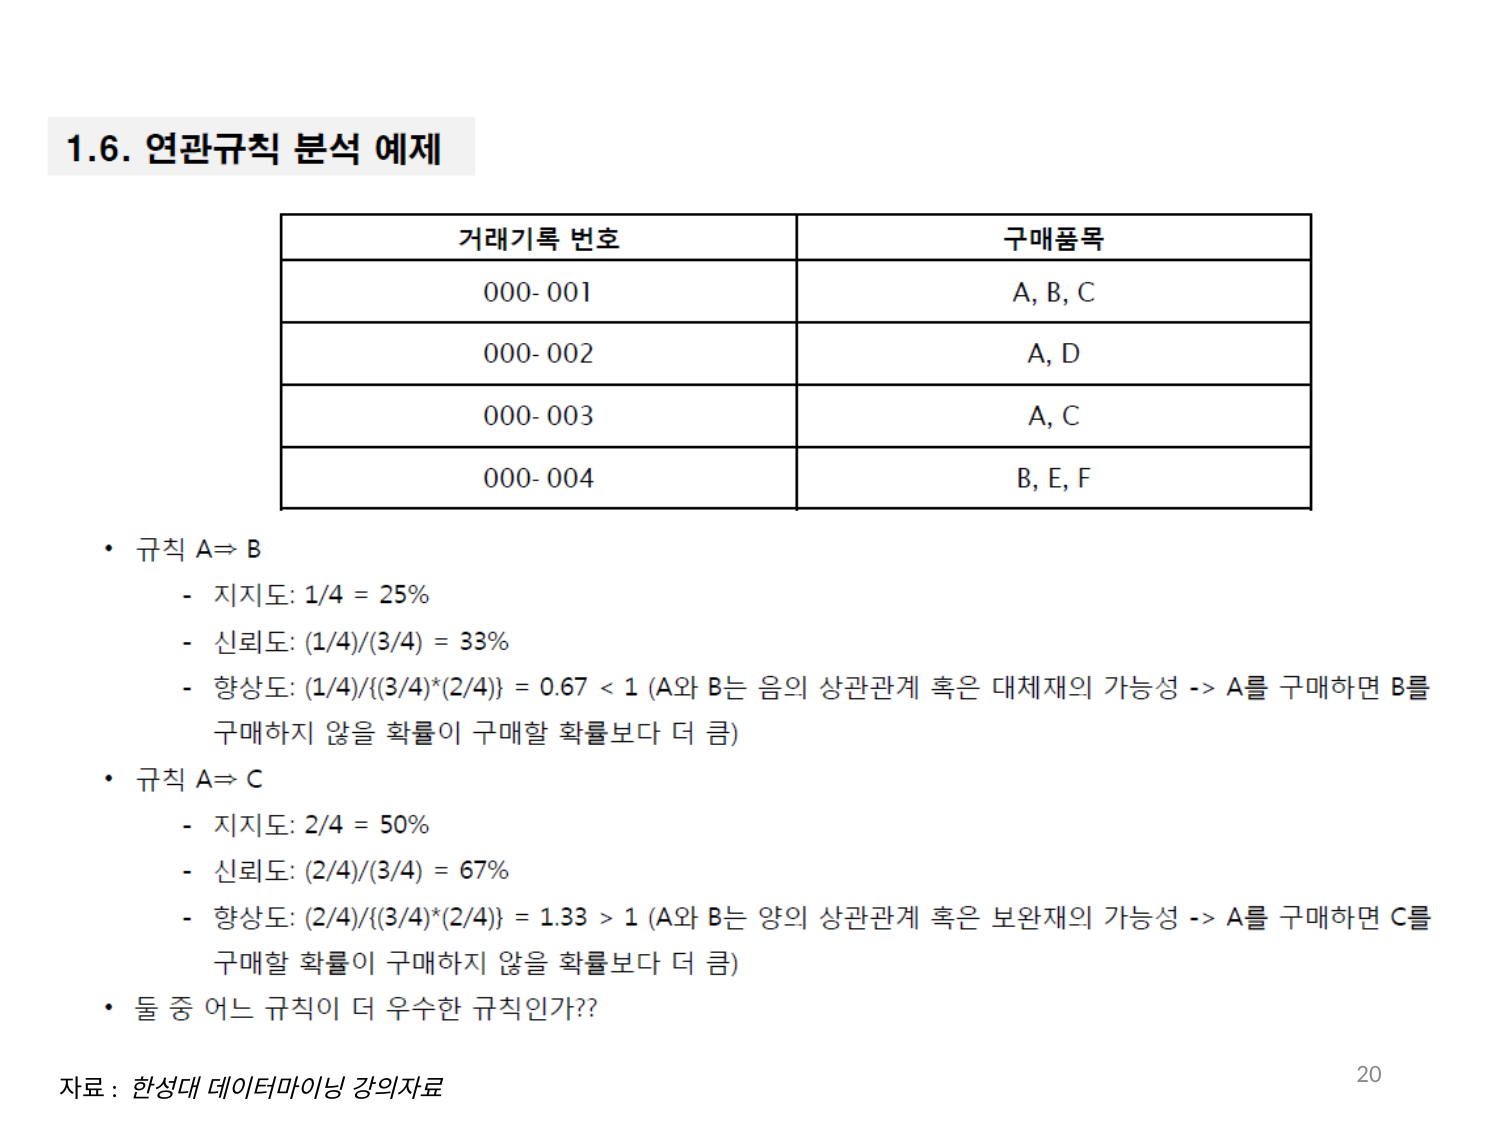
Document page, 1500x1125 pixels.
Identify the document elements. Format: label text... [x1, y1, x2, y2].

slide_number 20 [1059, 1043, 1397, 1103]
text_box 자료: 한성대 데이터마이닝 강의자료 [44, 1064, 1248, 1110]
picture [35, 108, 1465, 1043]
